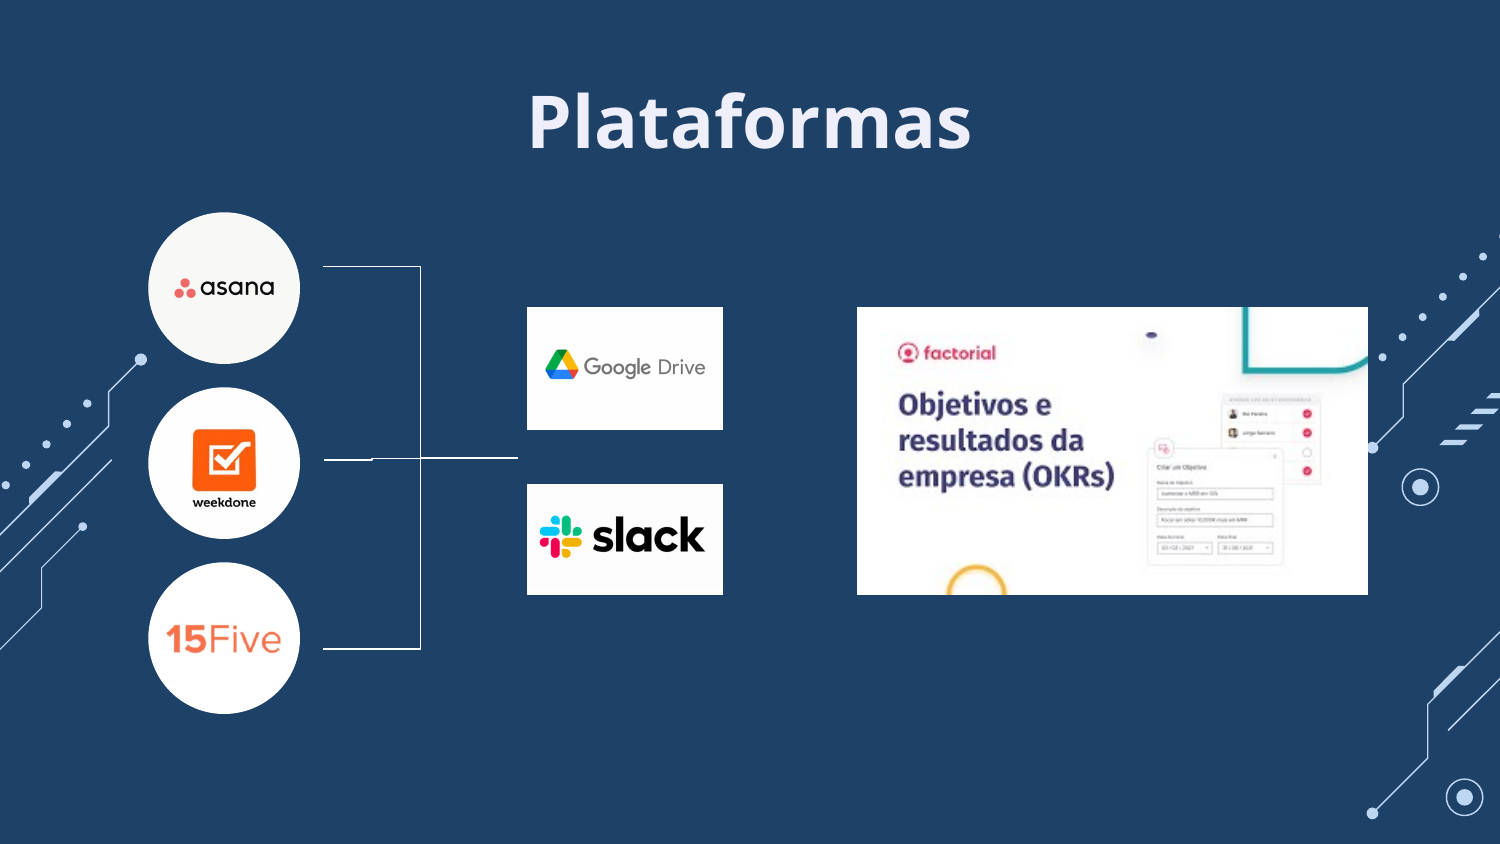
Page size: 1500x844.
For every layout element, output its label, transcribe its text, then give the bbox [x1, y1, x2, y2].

picture [148, 387, 301, 540]
picture [148, 562, 301, 715]
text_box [322, 457, 519, 650]
picture [527, 484, 723, 595]
picture [148, 212, 301, 365]
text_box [322, 266, 519, 457]
title Plataformas [118, 60, 1382, 167]
picture [527, 307, 723, 430]
picture [857, 307, 1368, 595]
